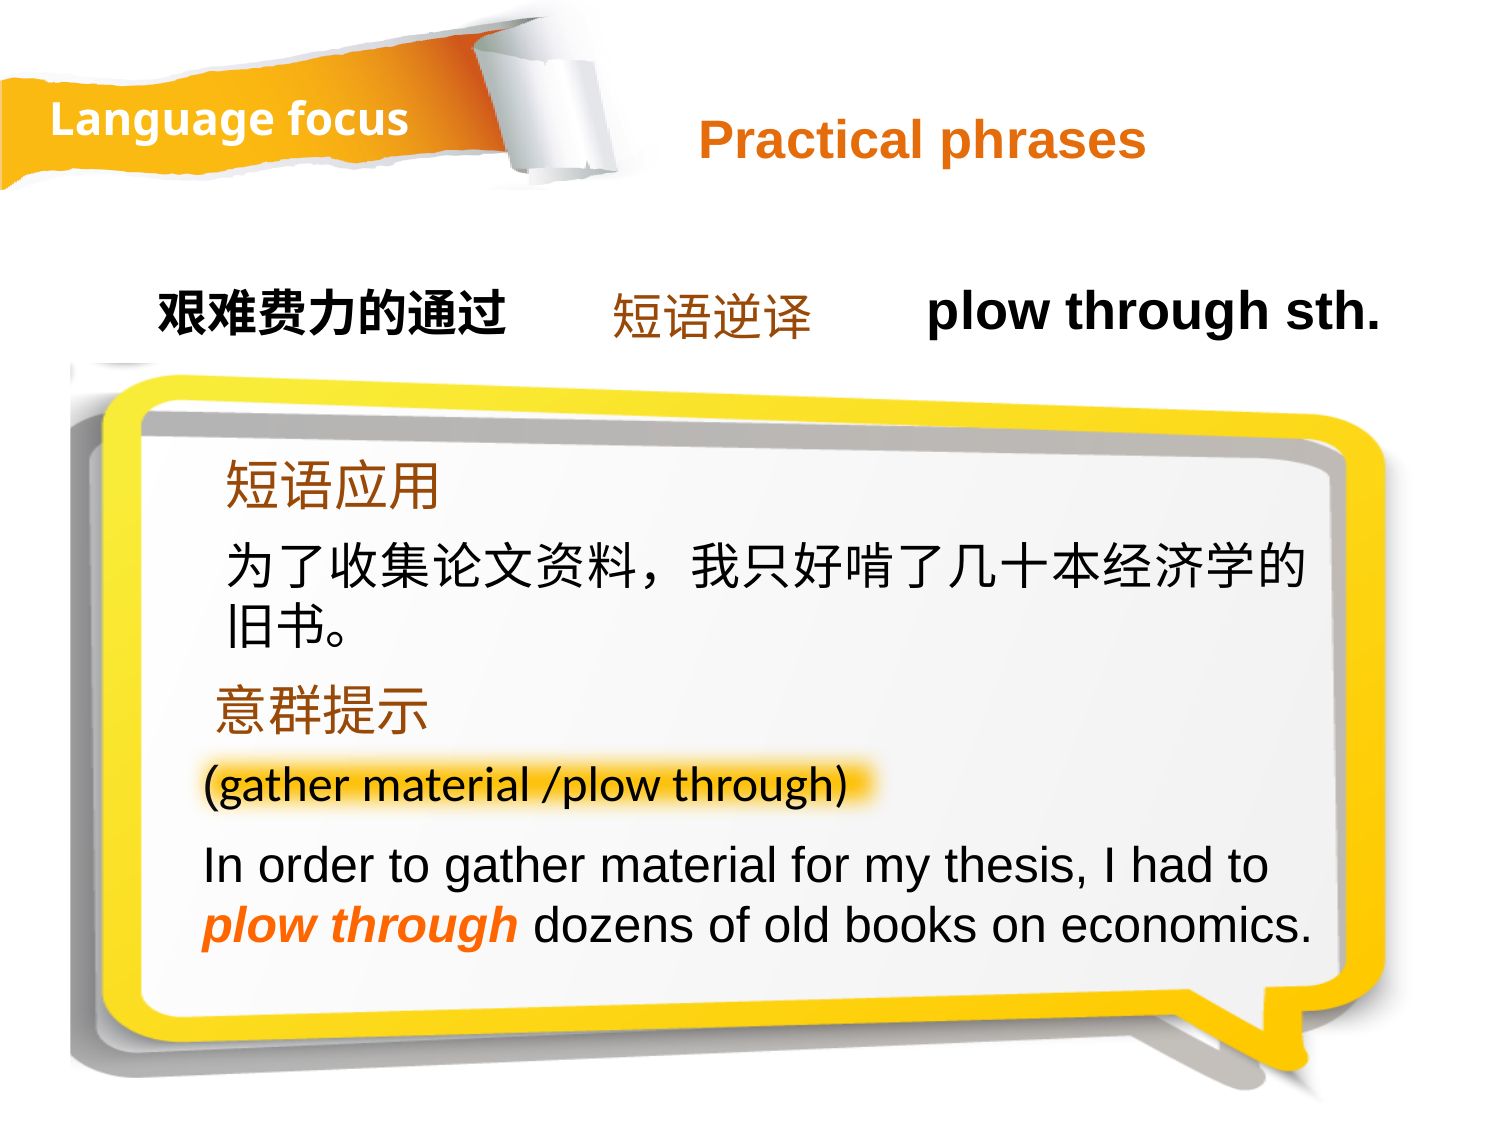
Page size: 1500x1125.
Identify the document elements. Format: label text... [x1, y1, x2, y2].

text_box 短语逆译 [597, 277, 869, 353]
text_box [0, 0, 1168, 190]
text_box plow through sth. [910, 267, 1399, 348]
text_box 艰难费力的通过 [142, 274, 575, 349]
picture [70, 363, 1432, 1106]
